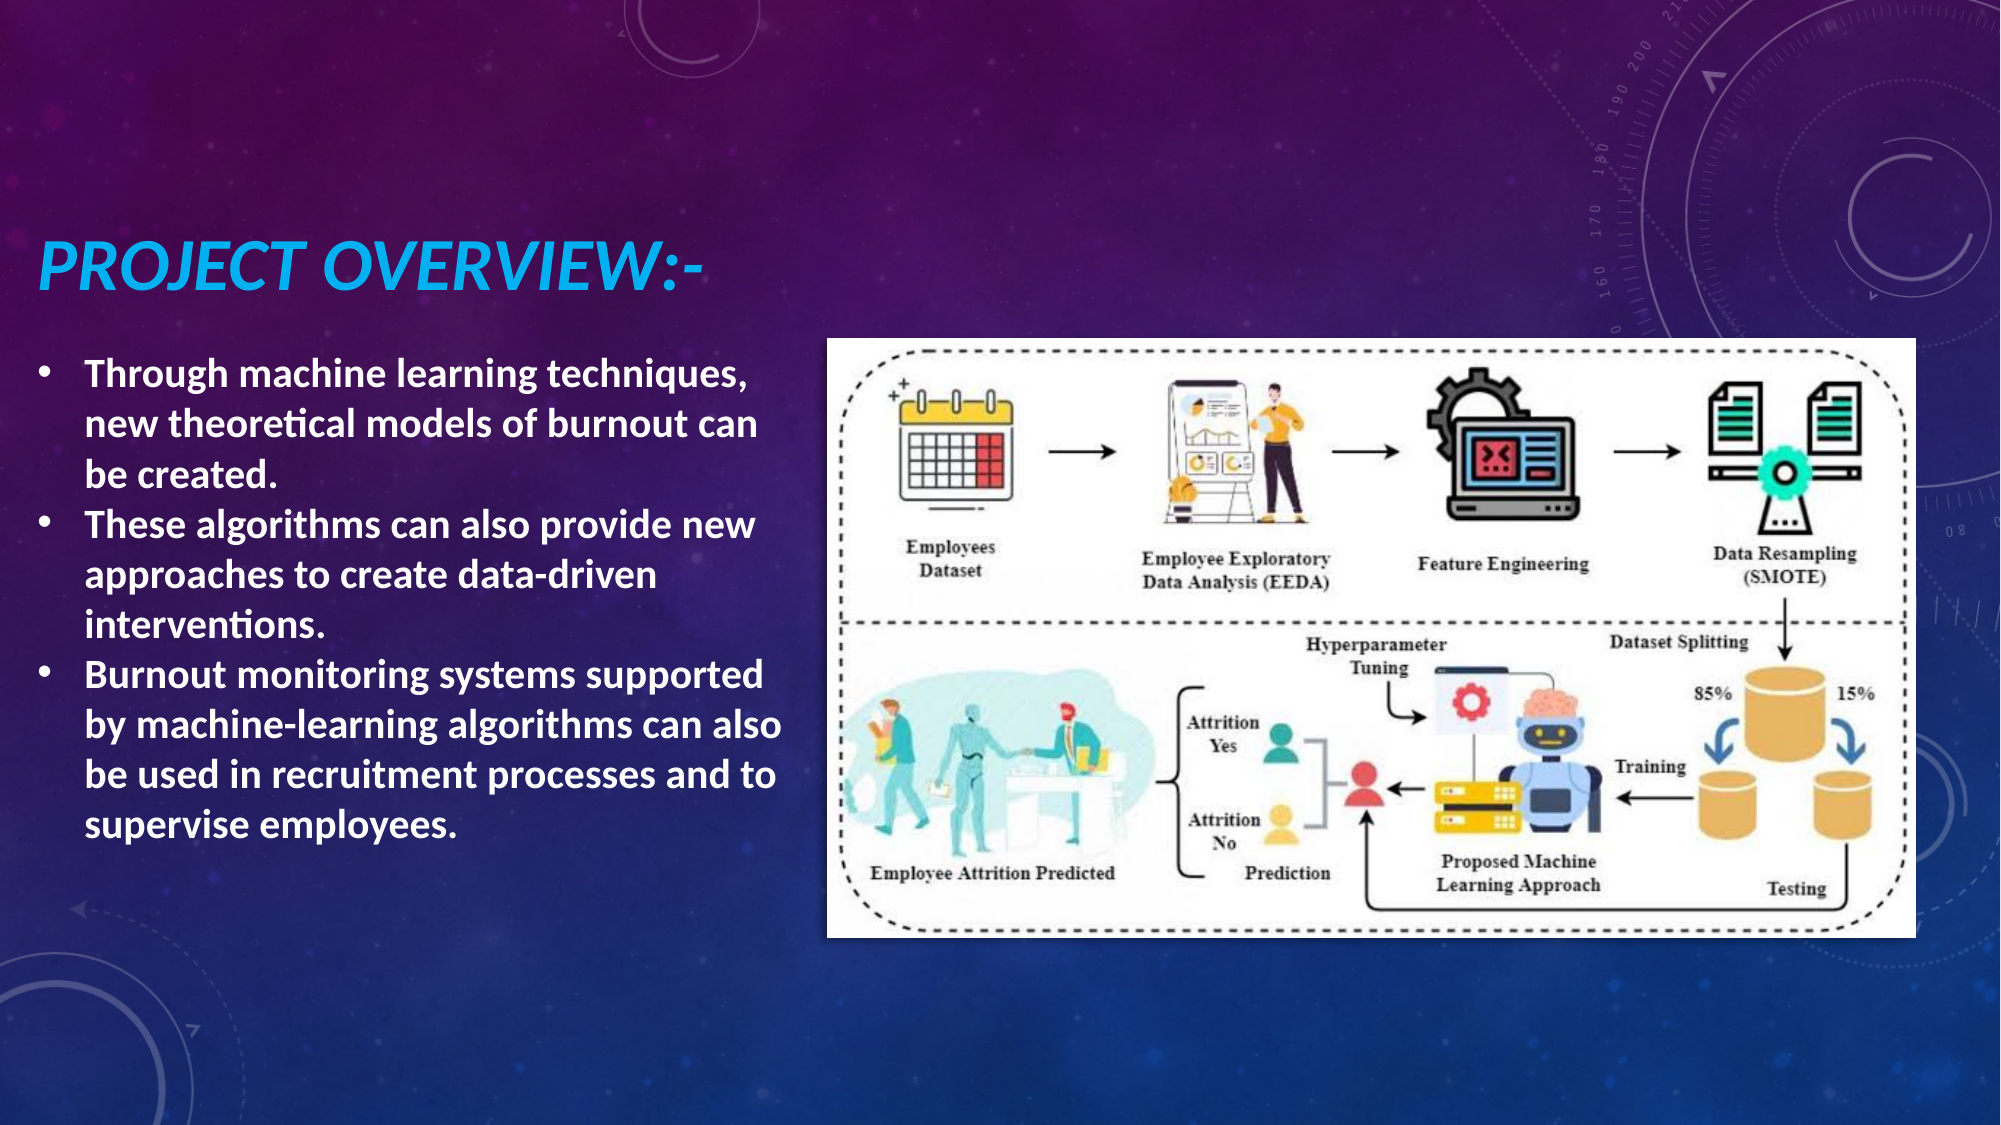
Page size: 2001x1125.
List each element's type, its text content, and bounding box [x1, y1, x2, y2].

title PROJECT Overview:- [22, 141, 1685, 380]
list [826, 338, 1916, 938]
text_box Through machine learning techniques, new theoretical models of burnout can be created. These algorithms can also provide new approaches to create data-driven interventions. Burnout monitoring systems supported by machine-learning algorithms can also be used in recruitment processes and to supervise employees. [22, 338, 808, 904]
picture [0, 0, 2001, 1125]
